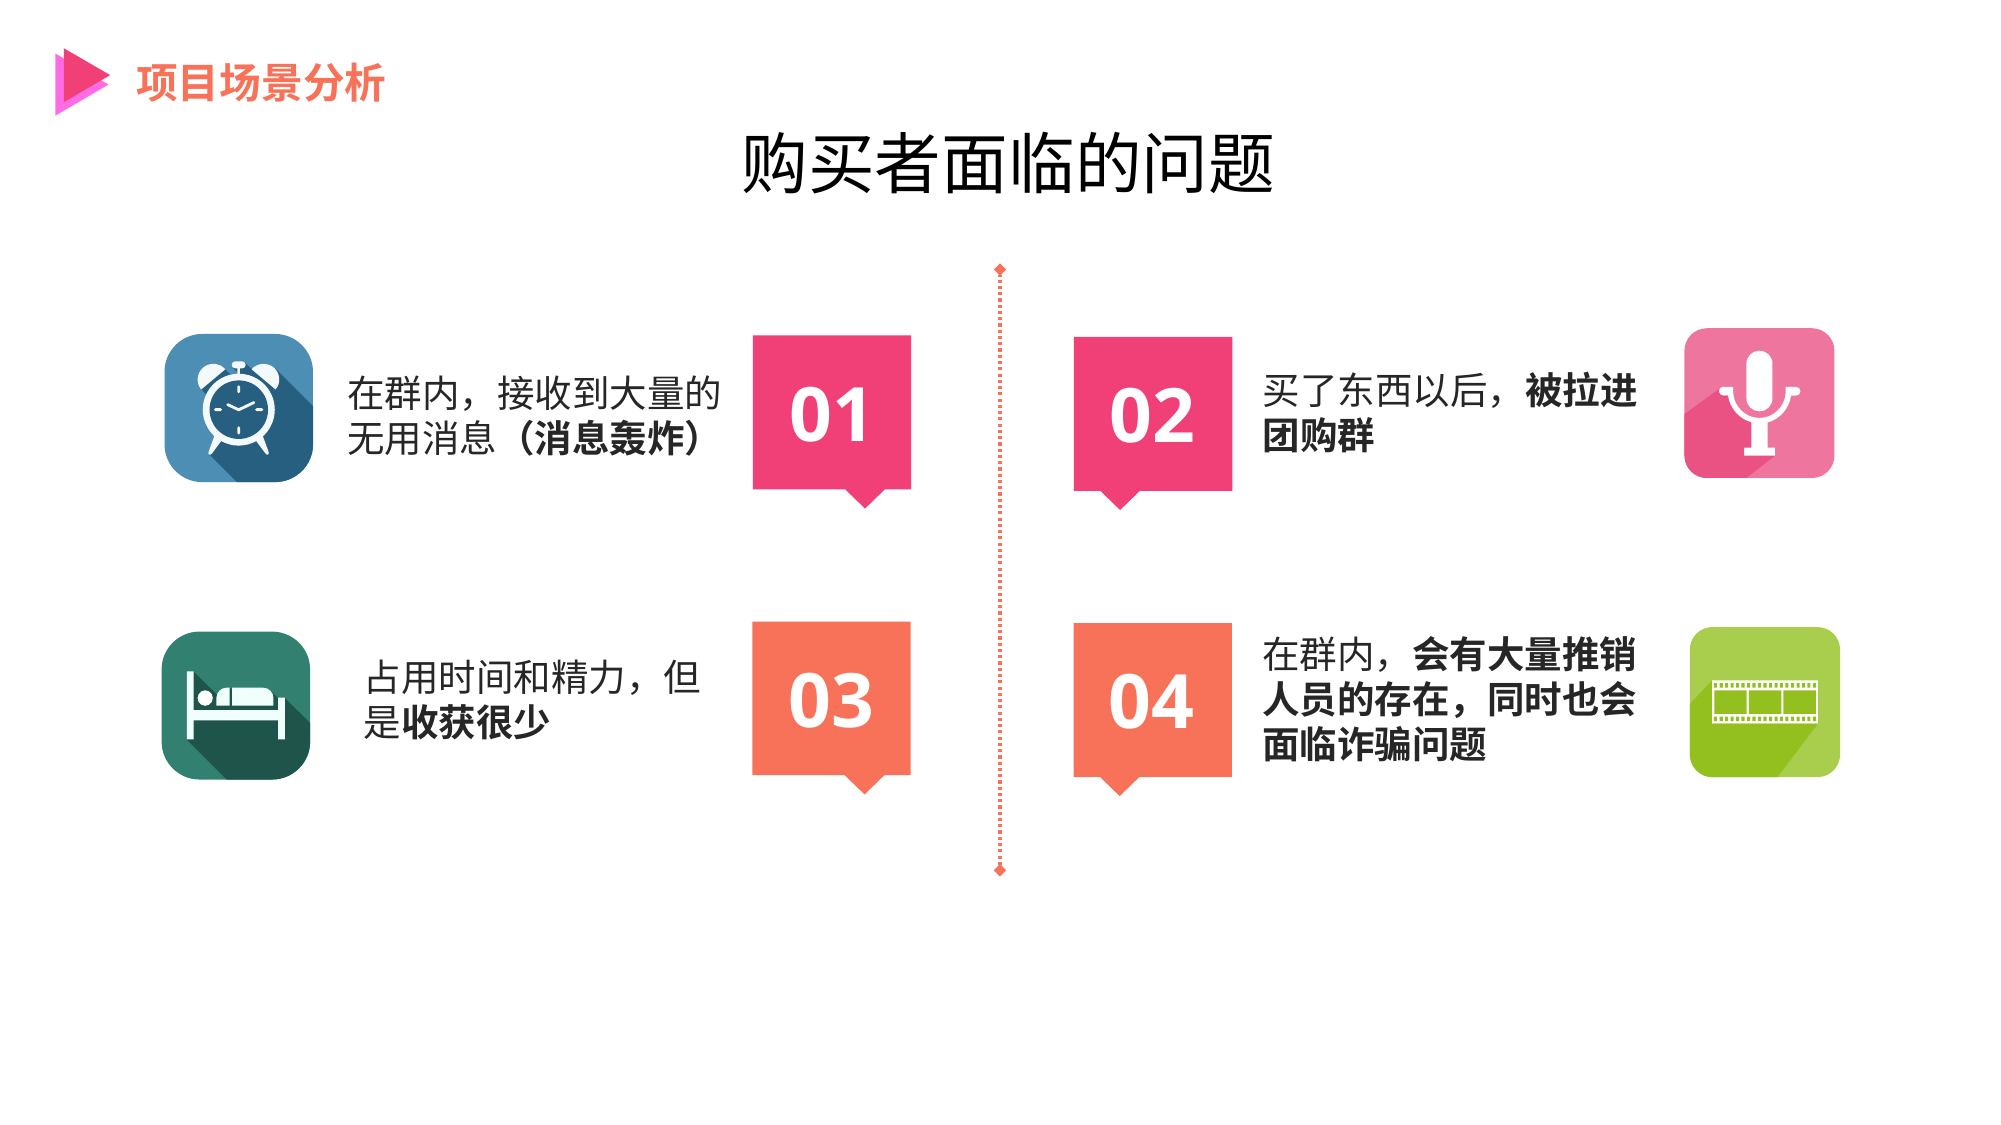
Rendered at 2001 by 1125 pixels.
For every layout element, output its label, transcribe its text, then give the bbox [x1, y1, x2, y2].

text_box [161, 631, 311, 780]
text_box [1072, 622, 1233, 798]
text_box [1684, 328, 1835, 478]
text_box [751, 334, 913, 511]
text_box 占用时间和精力，但是收获很少 [364, 653, 709, 744]
text_box 03 [788, 652, 875, 743]
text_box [1689, 627, 1841, 778]
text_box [164, 333, 313, 483]
text_box 项目场景分析 [121, 48, 455, 114]
text_box 在群内，会有大量推销人员的存在，同时也会面临诈骗问题 [1262, 630, 1671, 766]
text_box 买了东西以后，被拉进团购群 [1262, 367, 1671, 458]
text_box 在群内，接收到大量的无用消息（消息轰炸） [347, 369, 726, 460]
text_box 02 [1109, 367, 1196, 458]
text_box 01 [789, 365, 876, 457]
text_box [55, 48, 111, 116]
text_box 购买者面临的问题 [614, 113, 1403, 209]
text_box [1072, 335, 1234, 512]
text_box 04 [1108, 653, 1195, 744]
text_box [751, 620, 912, 796]
